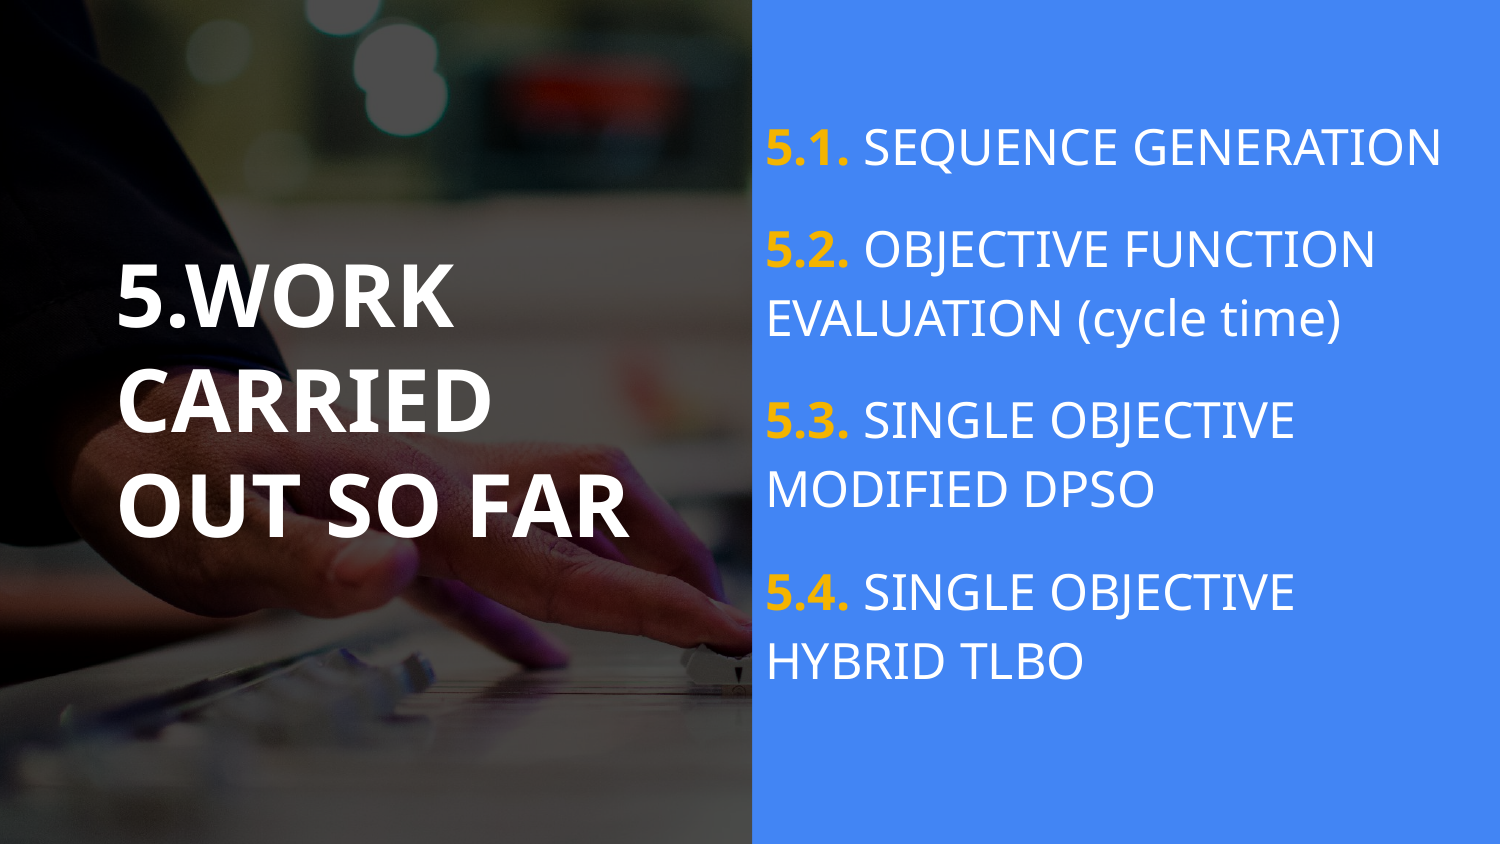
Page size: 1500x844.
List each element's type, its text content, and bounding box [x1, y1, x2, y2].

picture [0, 0, 753, 844]
list 5.1. SEQUENCE GENERATION 5.2. OBJECTIVE FUNCTION EVALUATION (cycle time) 5.3. SINGLE OBJECTIVE MODIFIED DPSO 5.4. SINGLE OBJECTIVE HYBRID TLBO [757, 91, 1498, 705]
